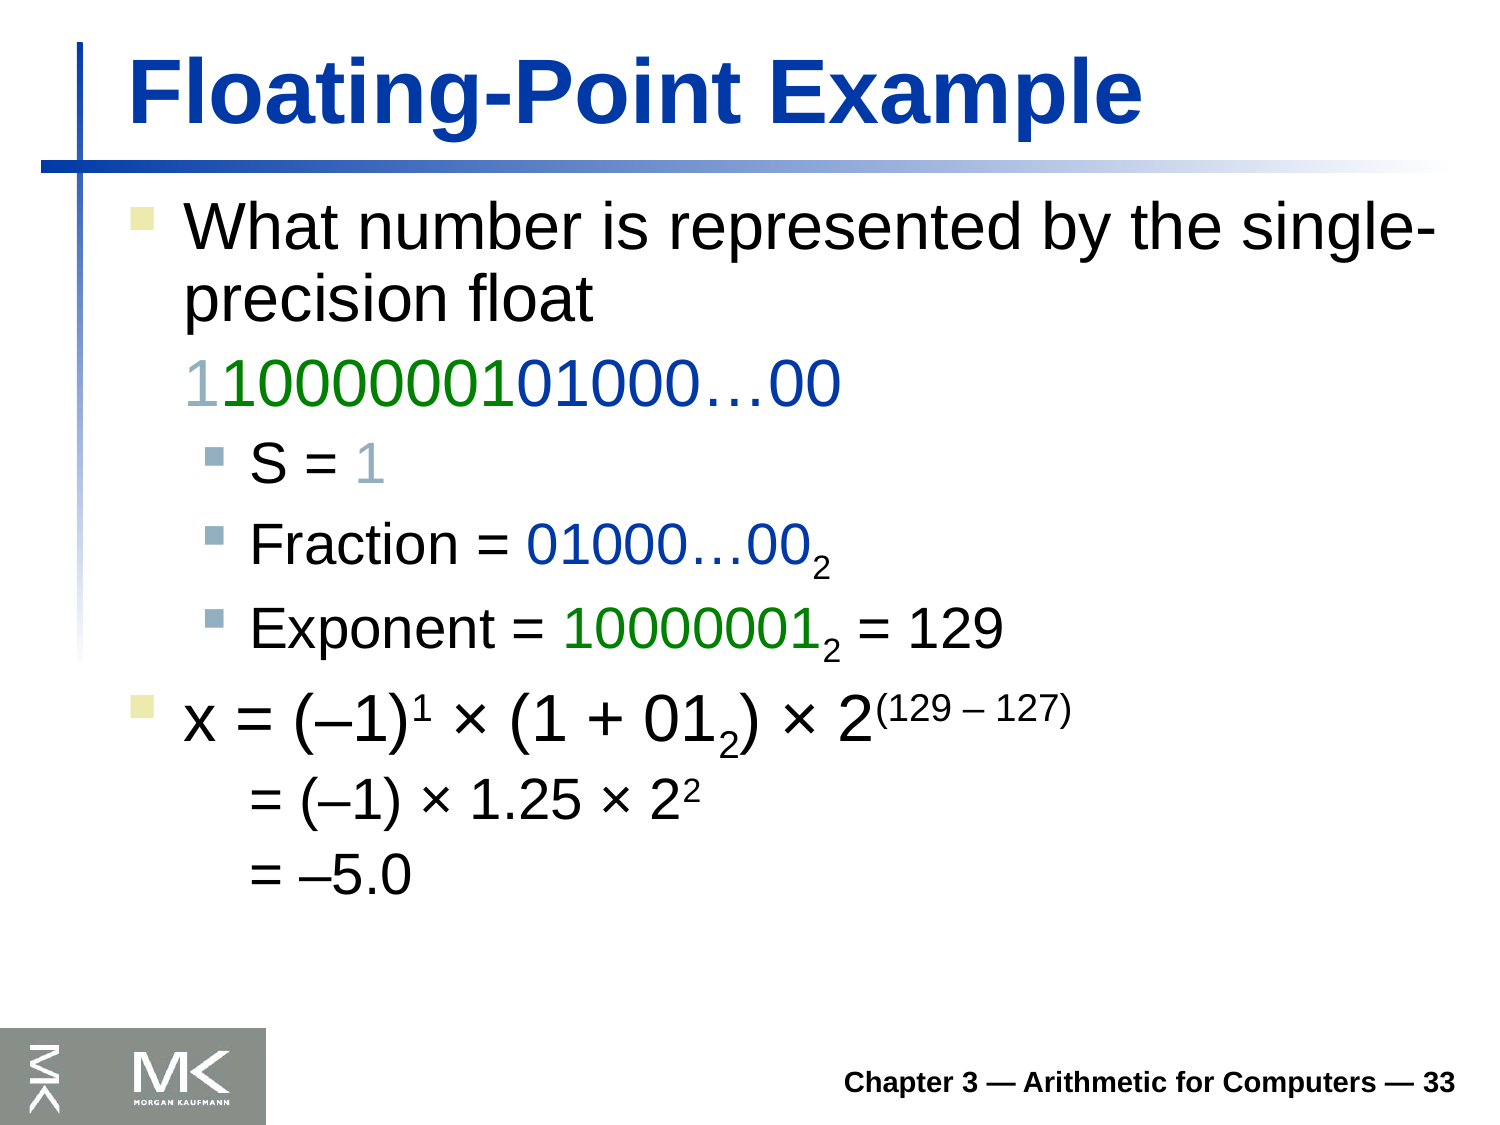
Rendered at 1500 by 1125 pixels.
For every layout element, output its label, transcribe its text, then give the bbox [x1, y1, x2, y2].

picture [0, 1028, 266, 1125]
list What number is represented by the single-precision float 11000000101000…00 S = 1 Fraction = 01000…002 Exponent = 100000012 = 129 x = (–1)1 × (1 + 012) × 2(129 – 127) = (–1) × 1.25 × 22 = –5.0 [112, 184, 1469, 1024]
title Floating-Point Example [112, 23, 1468, 149]
footer Chapter 3 — Arithmetic for Computers — 33 [277, 1046, 1471, 1106]
